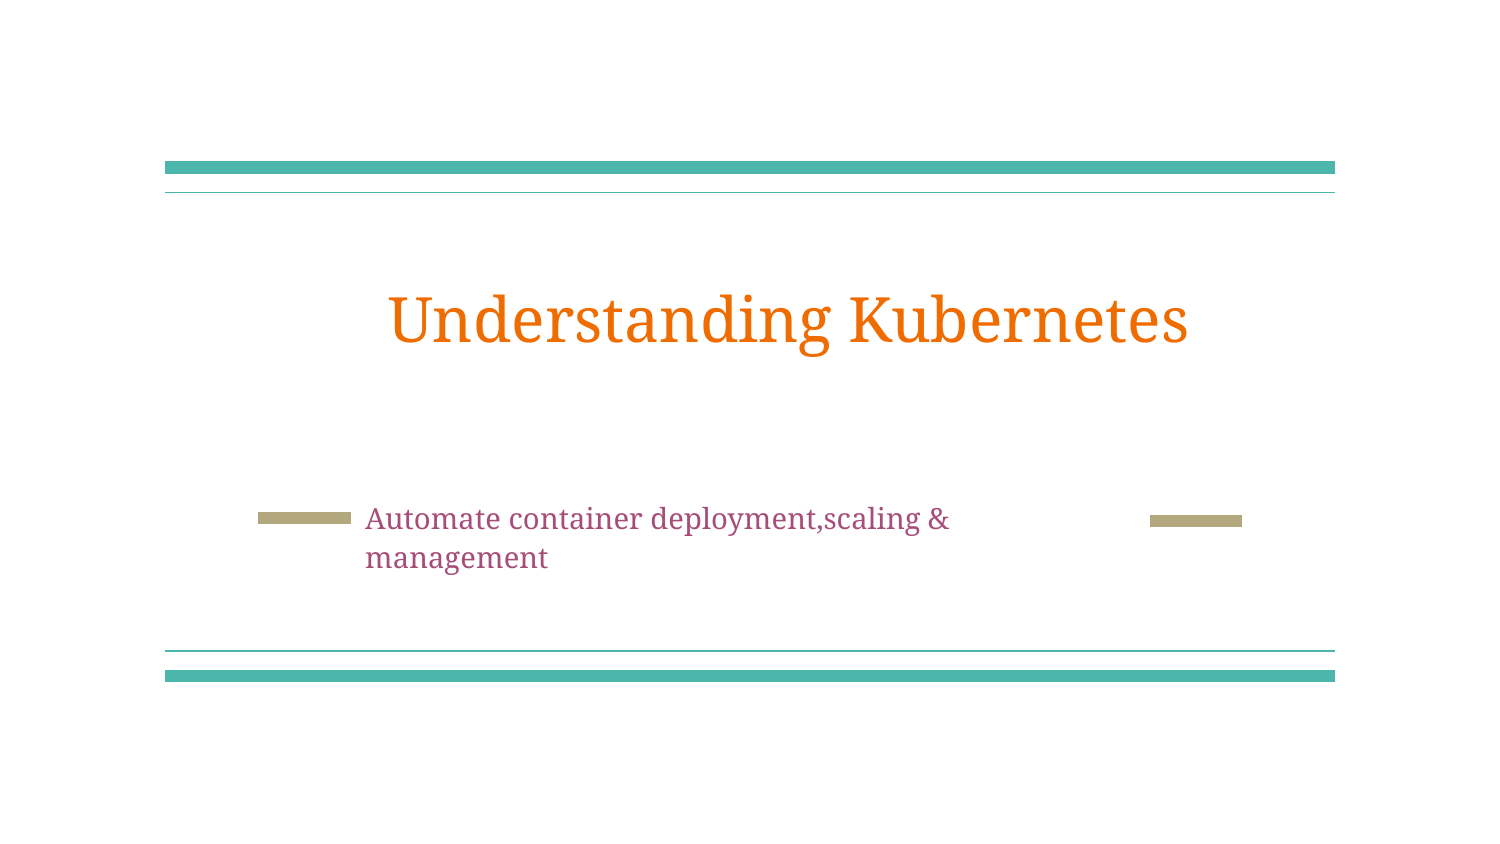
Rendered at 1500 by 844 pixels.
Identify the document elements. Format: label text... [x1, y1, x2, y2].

title Understanding Kubernetes [148, 220, 1336, 456]
text_box Automate container deployment,scaling & management [350, 464, 1150, 554]
